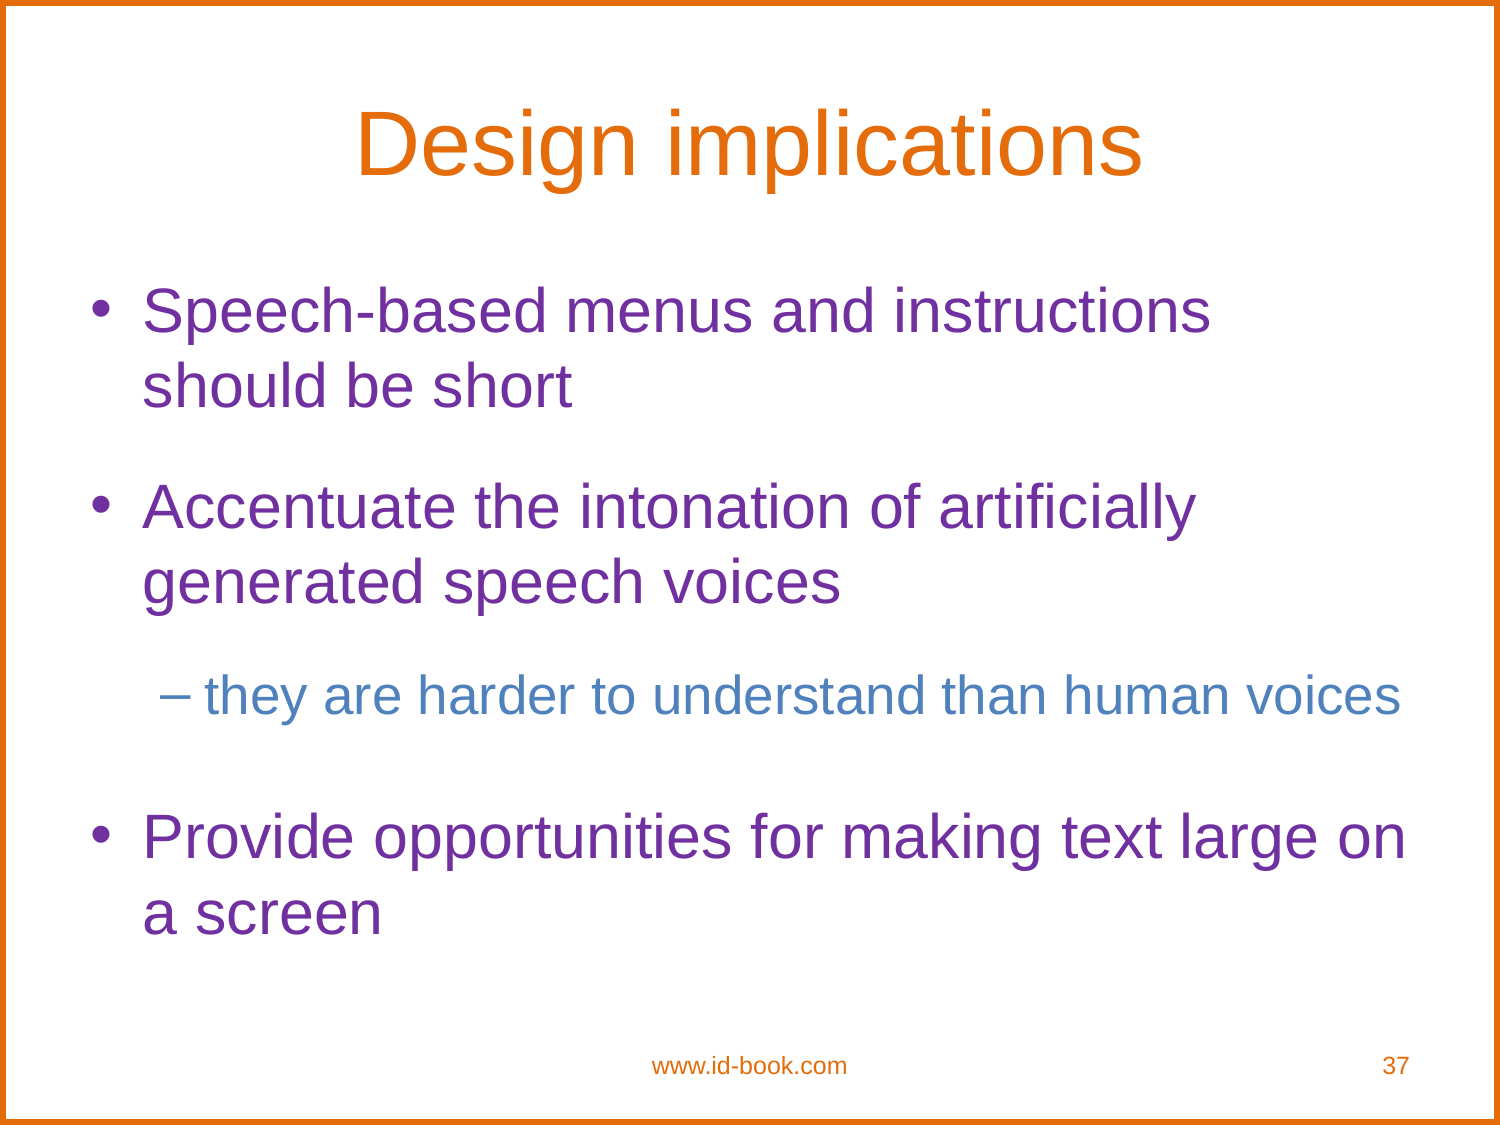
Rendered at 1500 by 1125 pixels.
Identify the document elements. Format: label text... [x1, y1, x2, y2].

footer www.id-book.com [512, 1042, 988, 1103]
title Design implications [75, 45, 1425, 233]
slide_number 37 [1074, 1042, 1425, 1103]
list Speech-based menus and instructions should be short Accentuate the intonation of artificially generated speech voices they are harder to understand than human voices Provide opportunities for making text large on a screen [75, 262, 1425, 1005]
